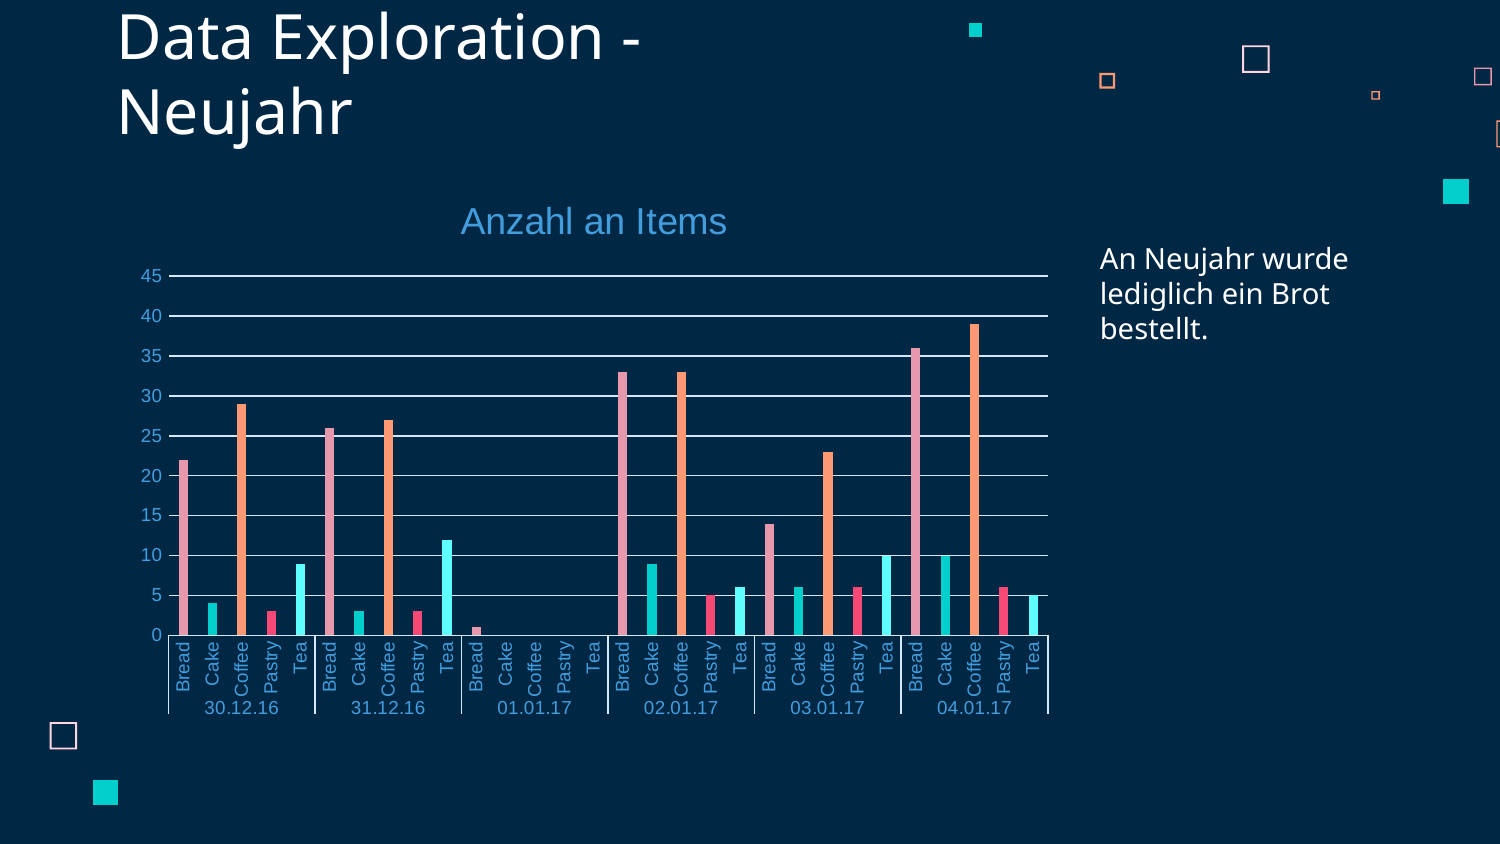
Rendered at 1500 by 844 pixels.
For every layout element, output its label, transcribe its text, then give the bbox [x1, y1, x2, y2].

chart [121, 169, 1067, 732]
text_box An Neujahr wurde lediglich ein Brot bestellt. [1084, 225, 1379, 701]
title Data Exploration - Neujahr [101, 67, 878, 163]
